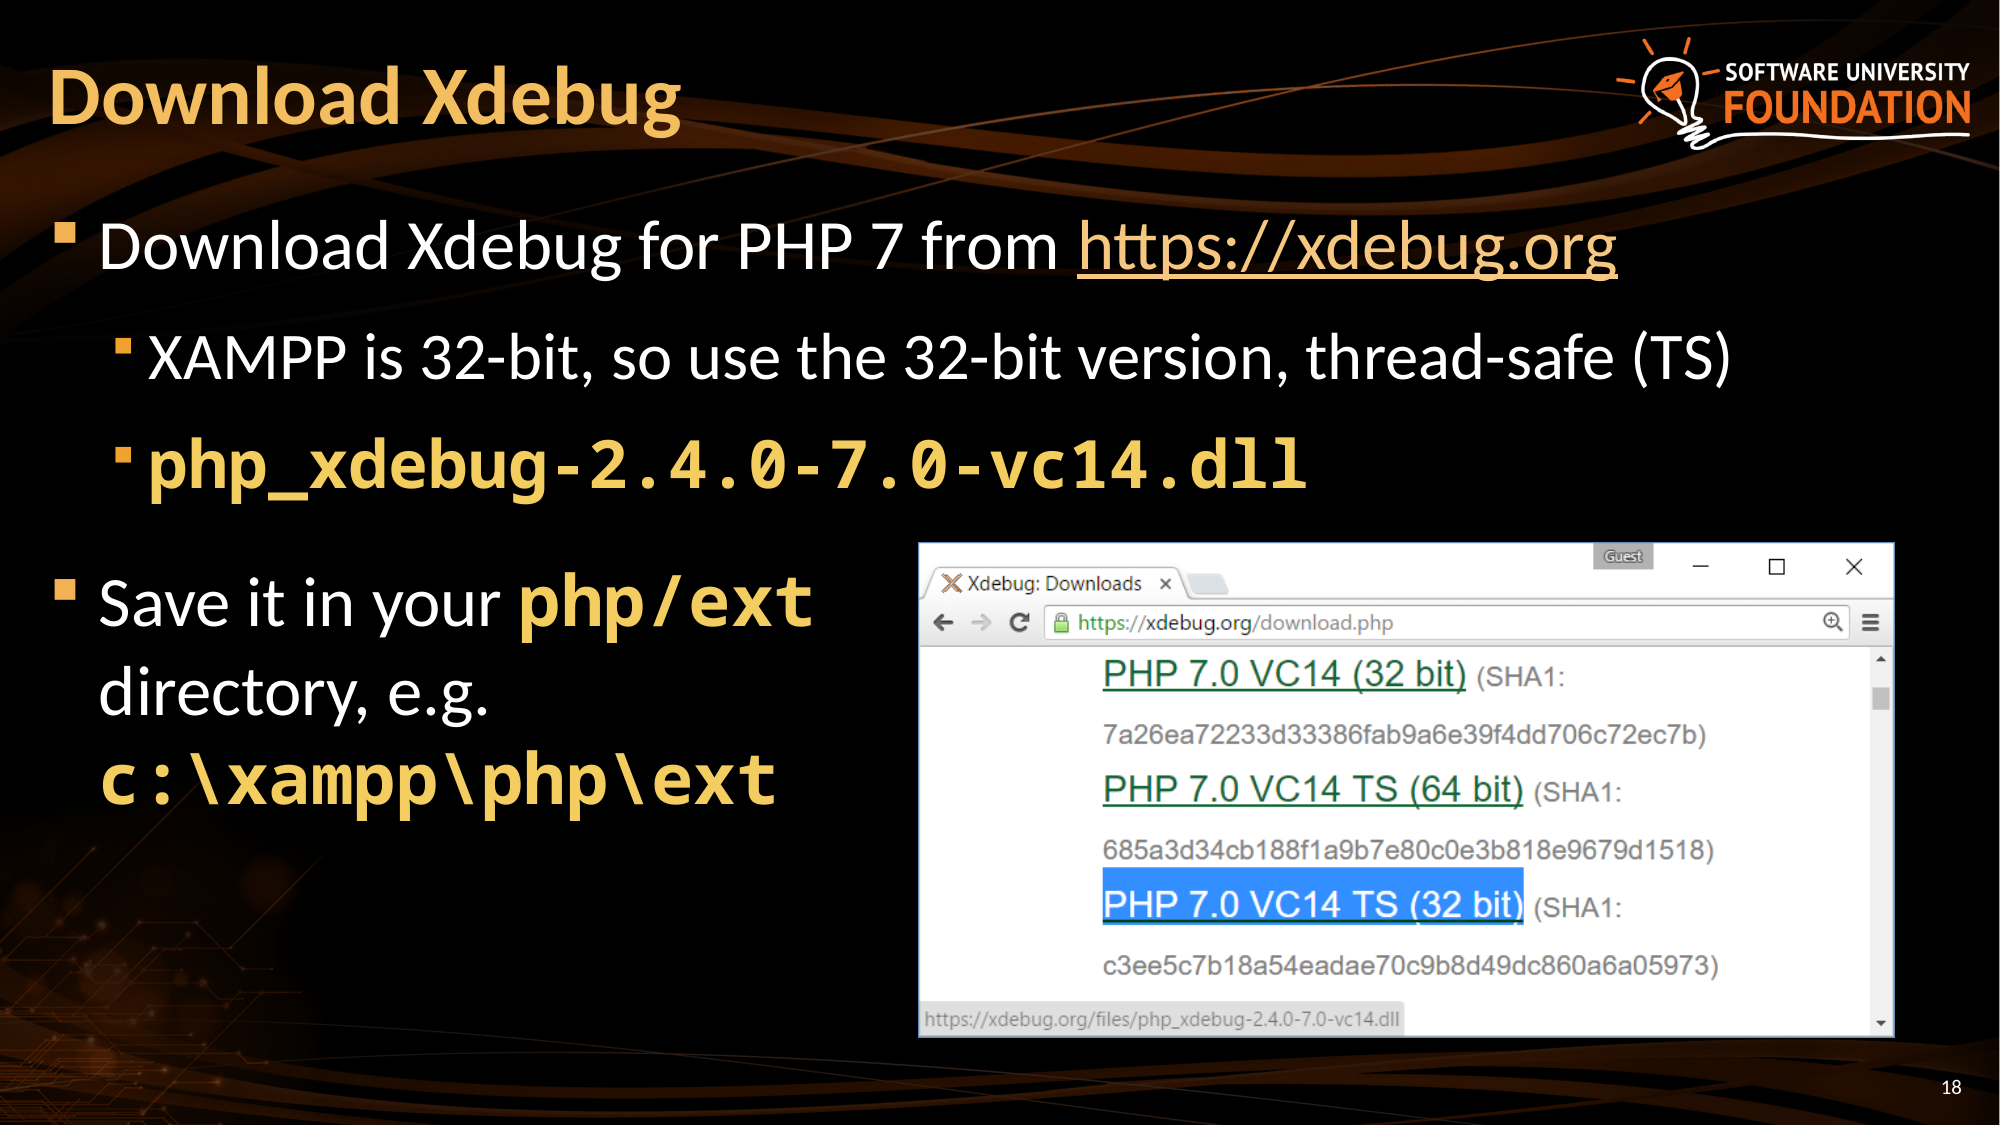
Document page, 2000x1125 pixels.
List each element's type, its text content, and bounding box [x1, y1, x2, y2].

picture [0, 0, 2000, 1125]
list Download Xdebug for PHP 7 from https://xdebug.org XAMPP is 32-bit, so use the 32-bit version, thread-safe (TS) php_xdebug-2.4.0-7.0-vc14.dll Save it in your php/ext directory, e.g. c:\xampp\php\ext [31, 188, 1968, 1103]
title Download Xdebug [30, 6, 1602, 189]
